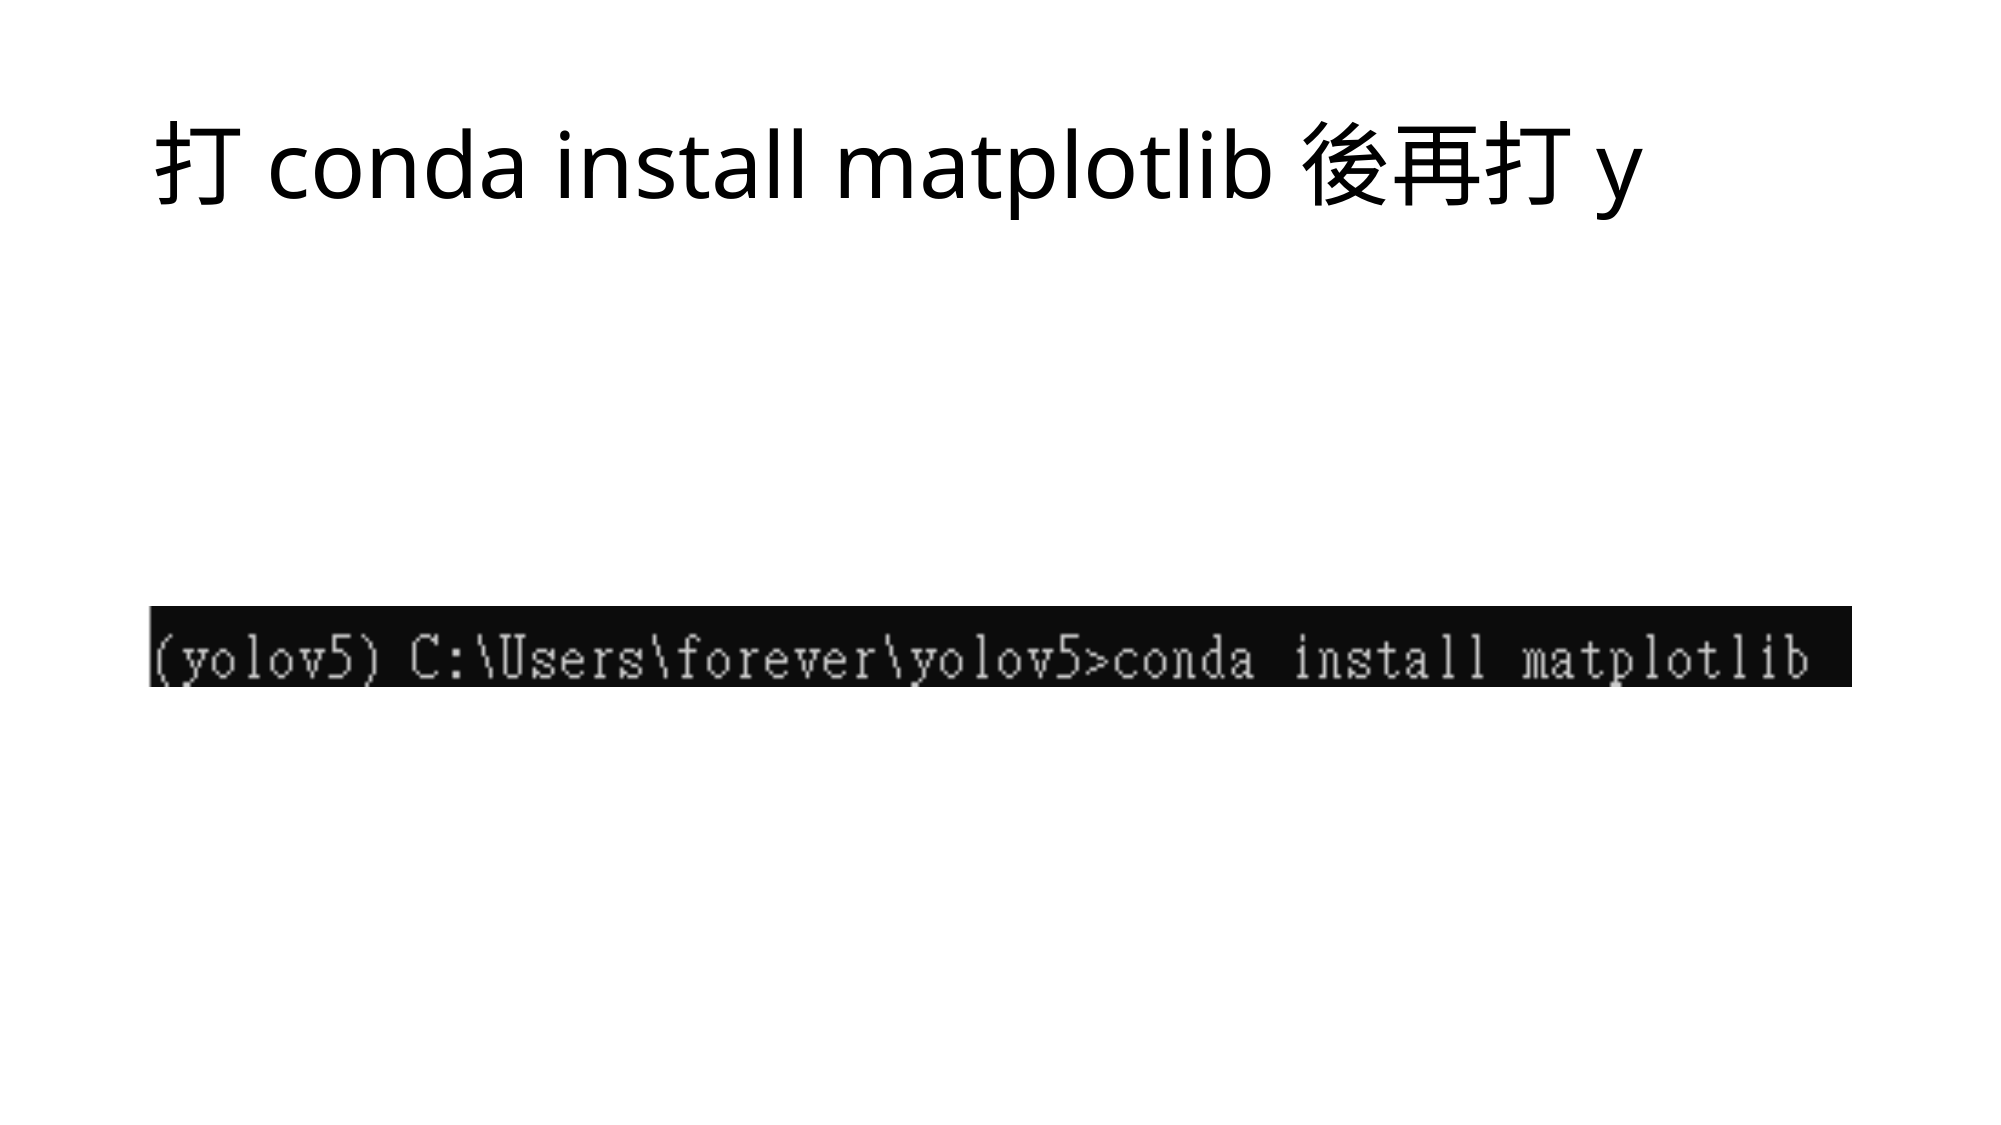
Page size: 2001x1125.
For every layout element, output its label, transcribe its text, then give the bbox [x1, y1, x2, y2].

title 打conda install matplotlib後再打y [137, 59, 1863, 278]
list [148, 606, 1852, 687]
